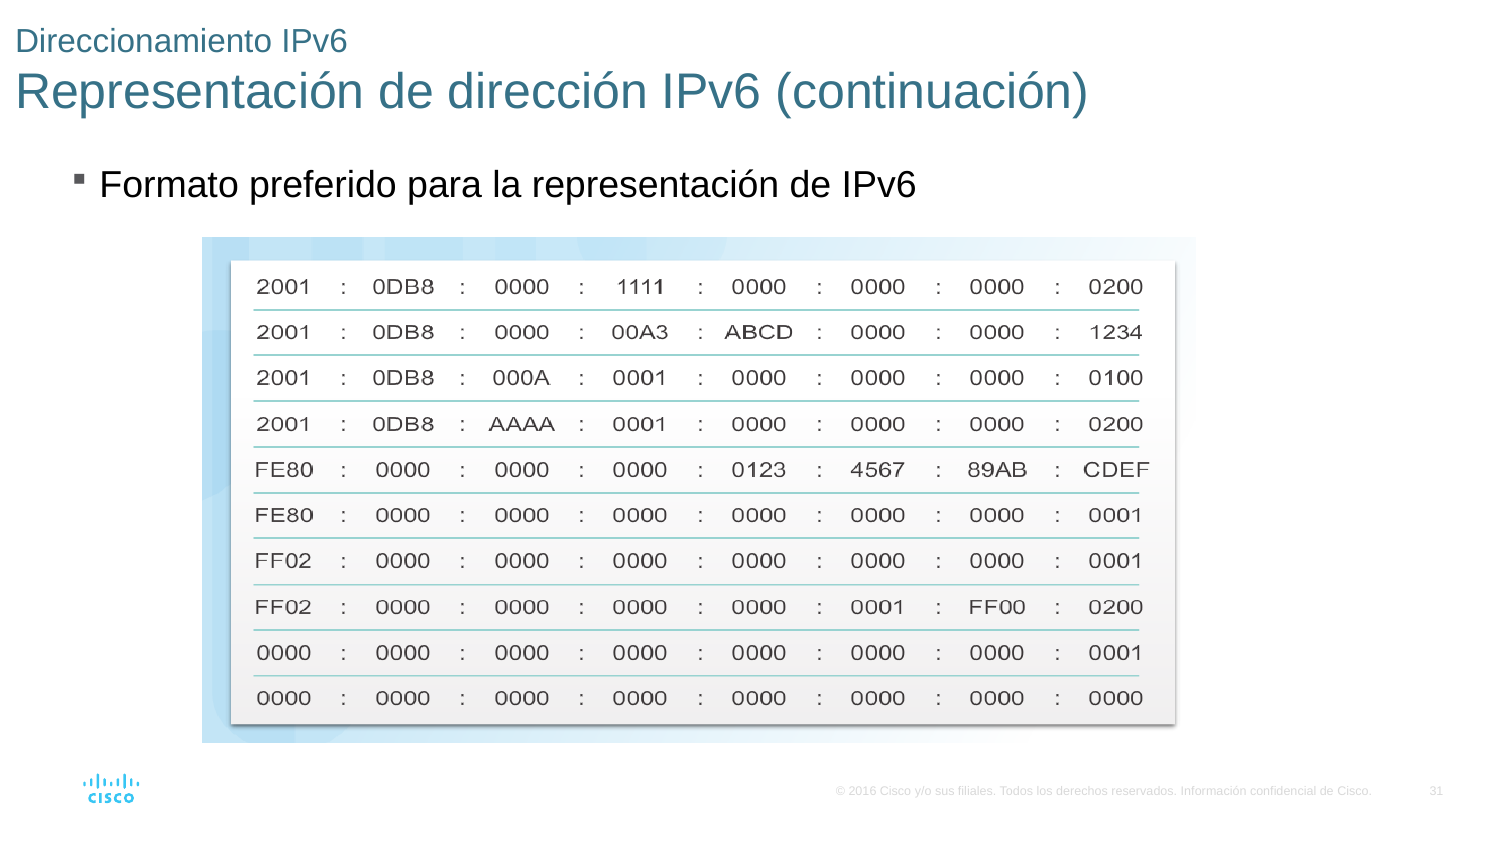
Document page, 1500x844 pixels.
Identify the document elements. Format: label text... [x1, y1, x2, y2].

list Formato preferido para la representación de IPv6 [56, 153, 1432, 643]
picture [202, 237, 1196, 743]
title Direccionamiento IPv6 Representación de dirección IPv6 (continuación) [0, 6, 1500, 131]
